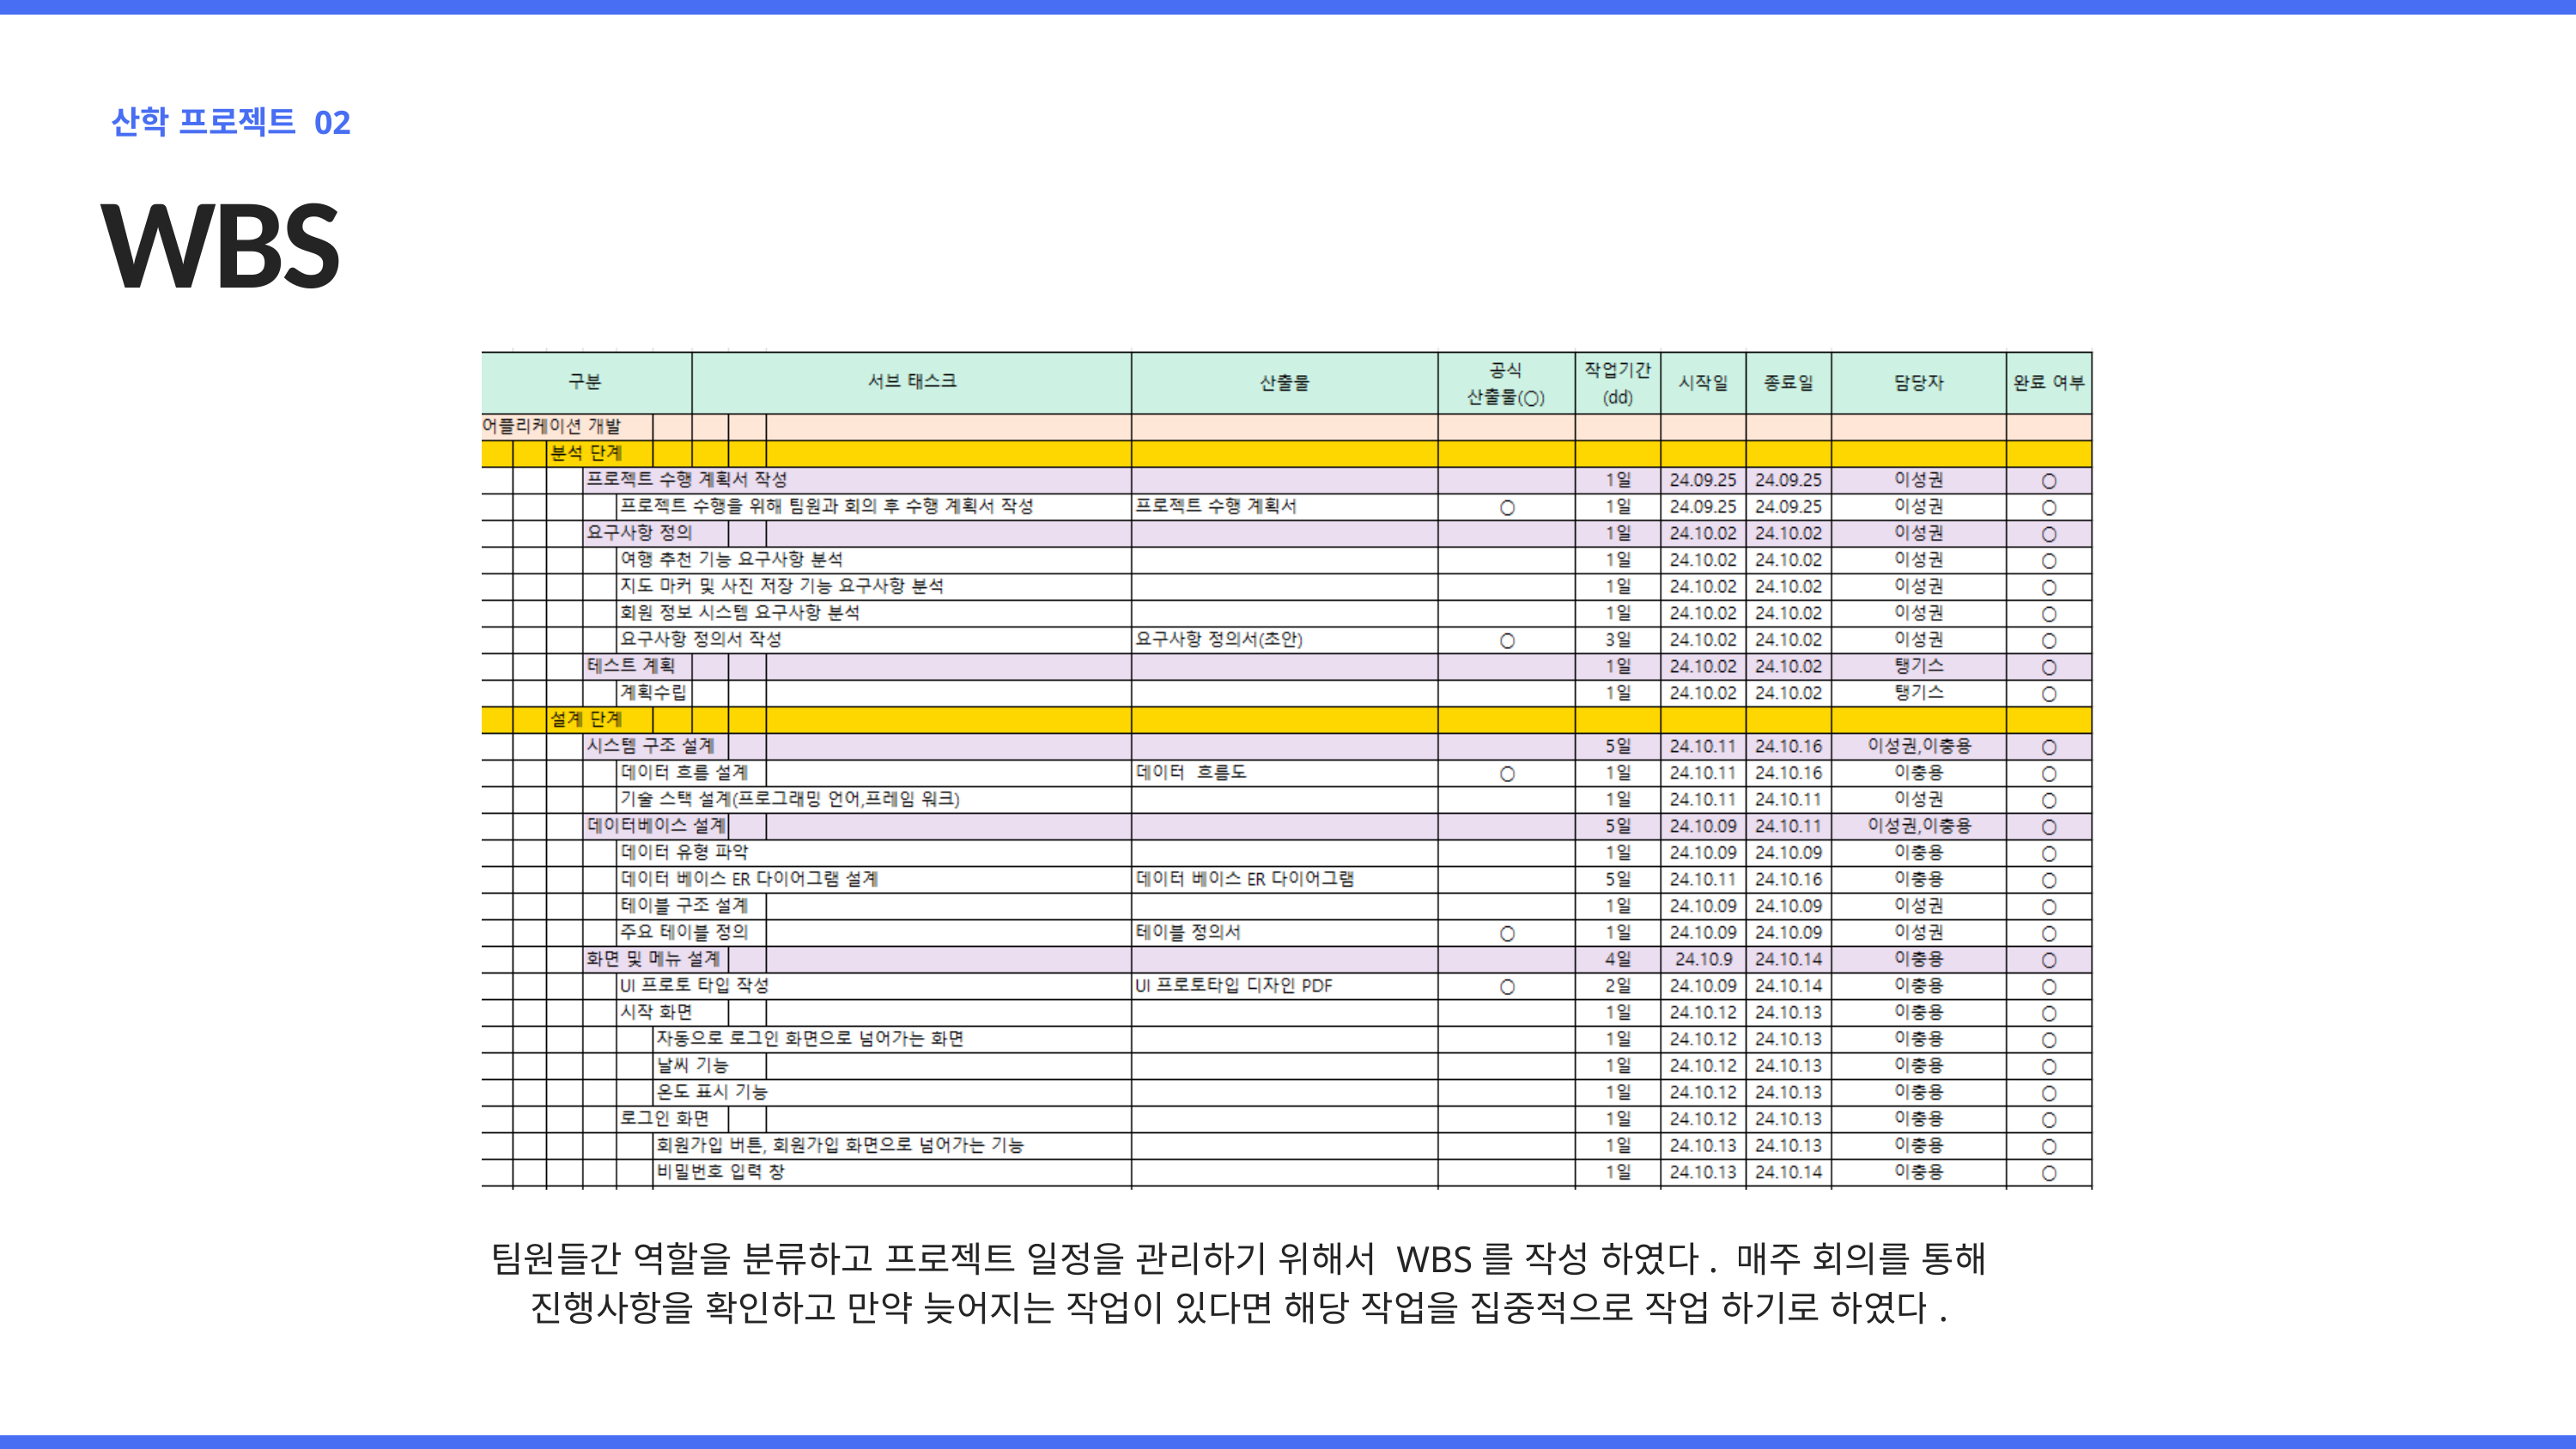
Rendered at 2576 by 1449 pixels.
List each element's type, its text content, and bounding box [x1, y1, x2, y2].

text_box 팀원들간 역할을 분류하고 프로젝트 일정을 관리하기 위해서 WBS를 작성 하였다. 매주 회의를 통해 진행사항을 확인하고 만약 늦어지는 작업이 있다면 해당 작업을 집중적으로 작업 하기로 하였다. [482, 1195, 1996, 1370]
text_box WBS [100, 152, 1060, 333]
text_box 산학 프로젝트 02 [111, 100, 769, 145]
picture [481, 348, 2094, 1190]
picture [0, 0, 2576, 15]
picture [0, 1435, 2576, 1449]
